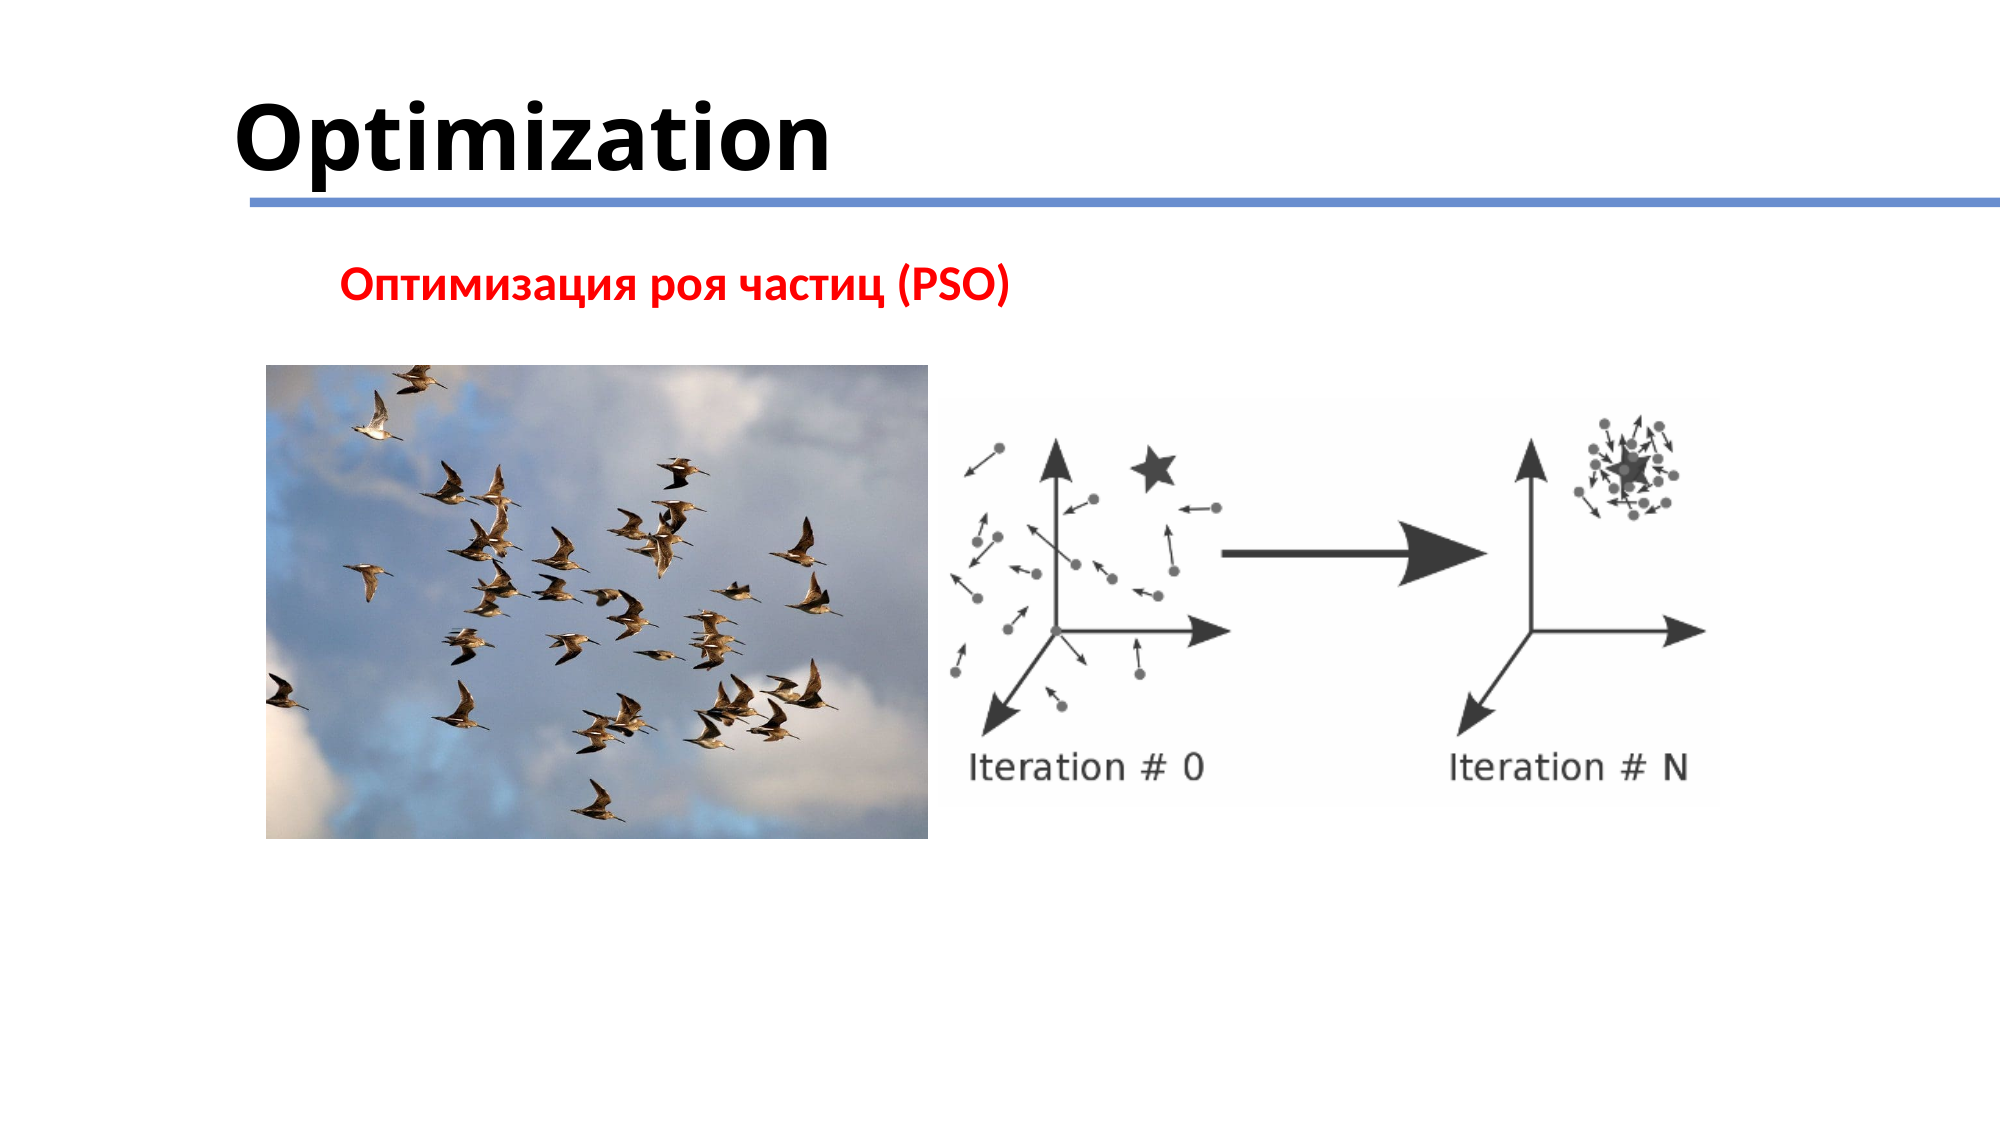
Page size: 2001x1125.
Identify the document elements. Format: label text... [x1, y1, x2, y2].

picture [265, 365, 928, 839]
text_box Оптимизация роя частиц (PSO) [325, 242, 1282, 318]
title Optimization [217, 32, 1512, 250]
picture [938, 398, 1720, 807]
